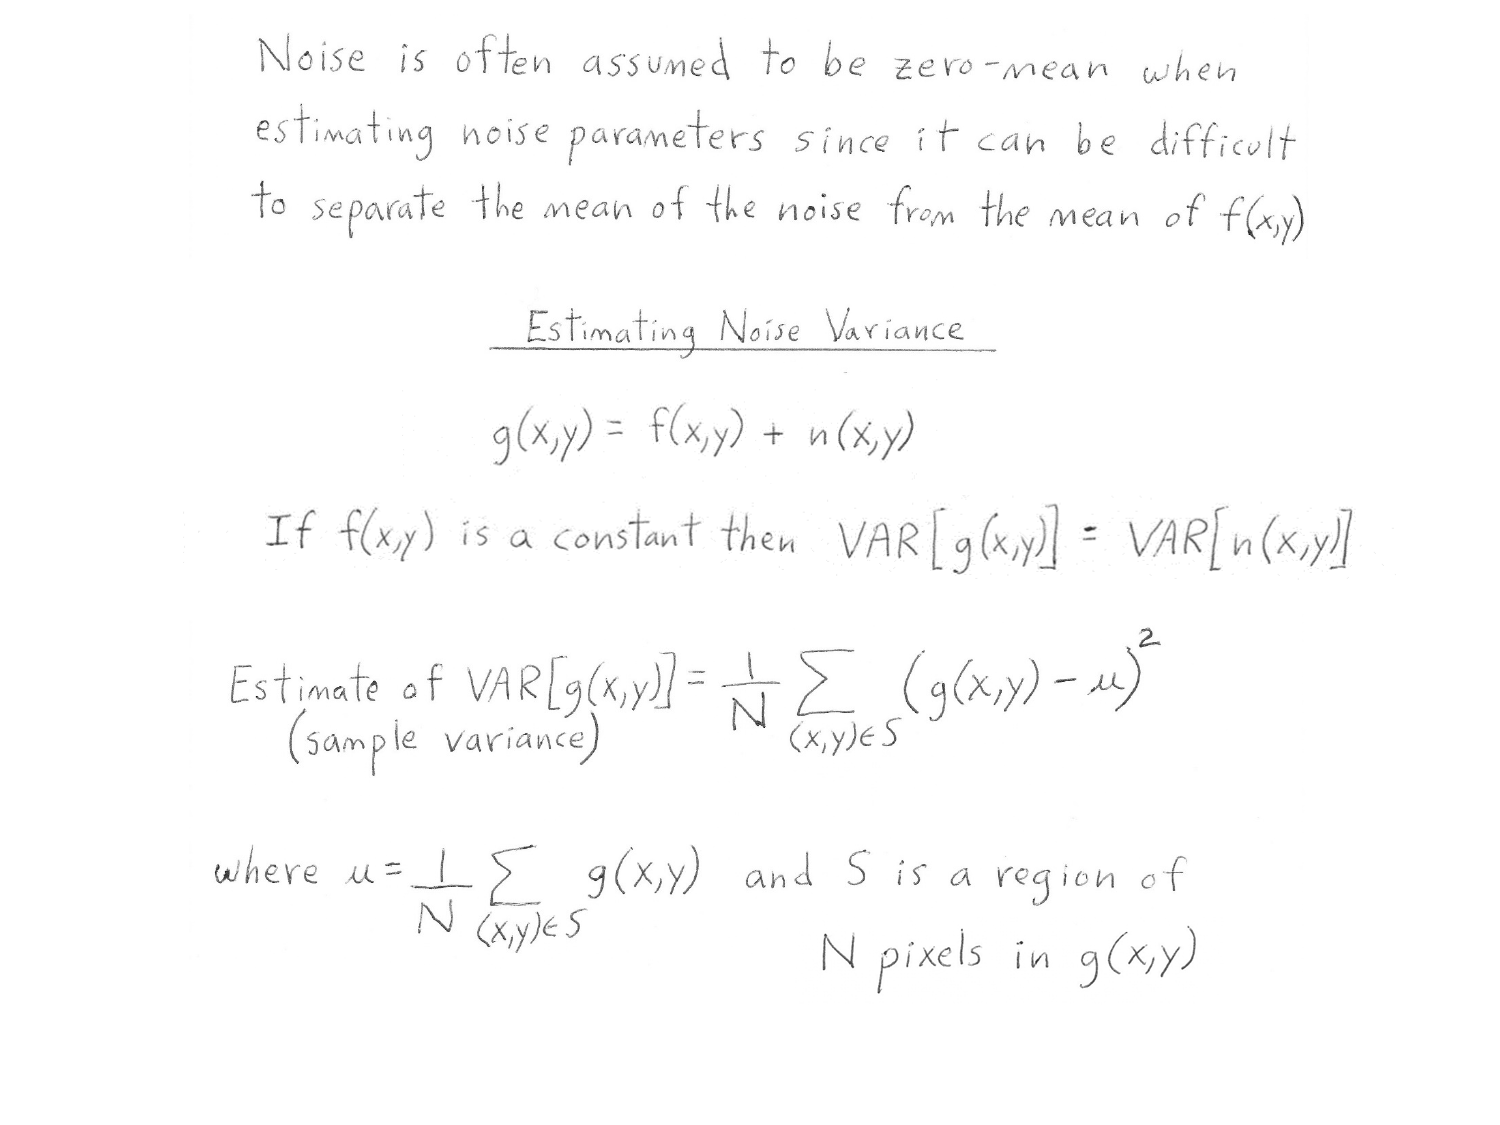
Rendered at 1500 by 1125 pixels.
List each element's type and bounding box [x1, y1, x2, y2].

picture [189, 14, 1311, 259]
picture [400, 284, 1044, 485]
picture [179, 494, 1397, 582]
picture [189, 614, 1311, 1005]
